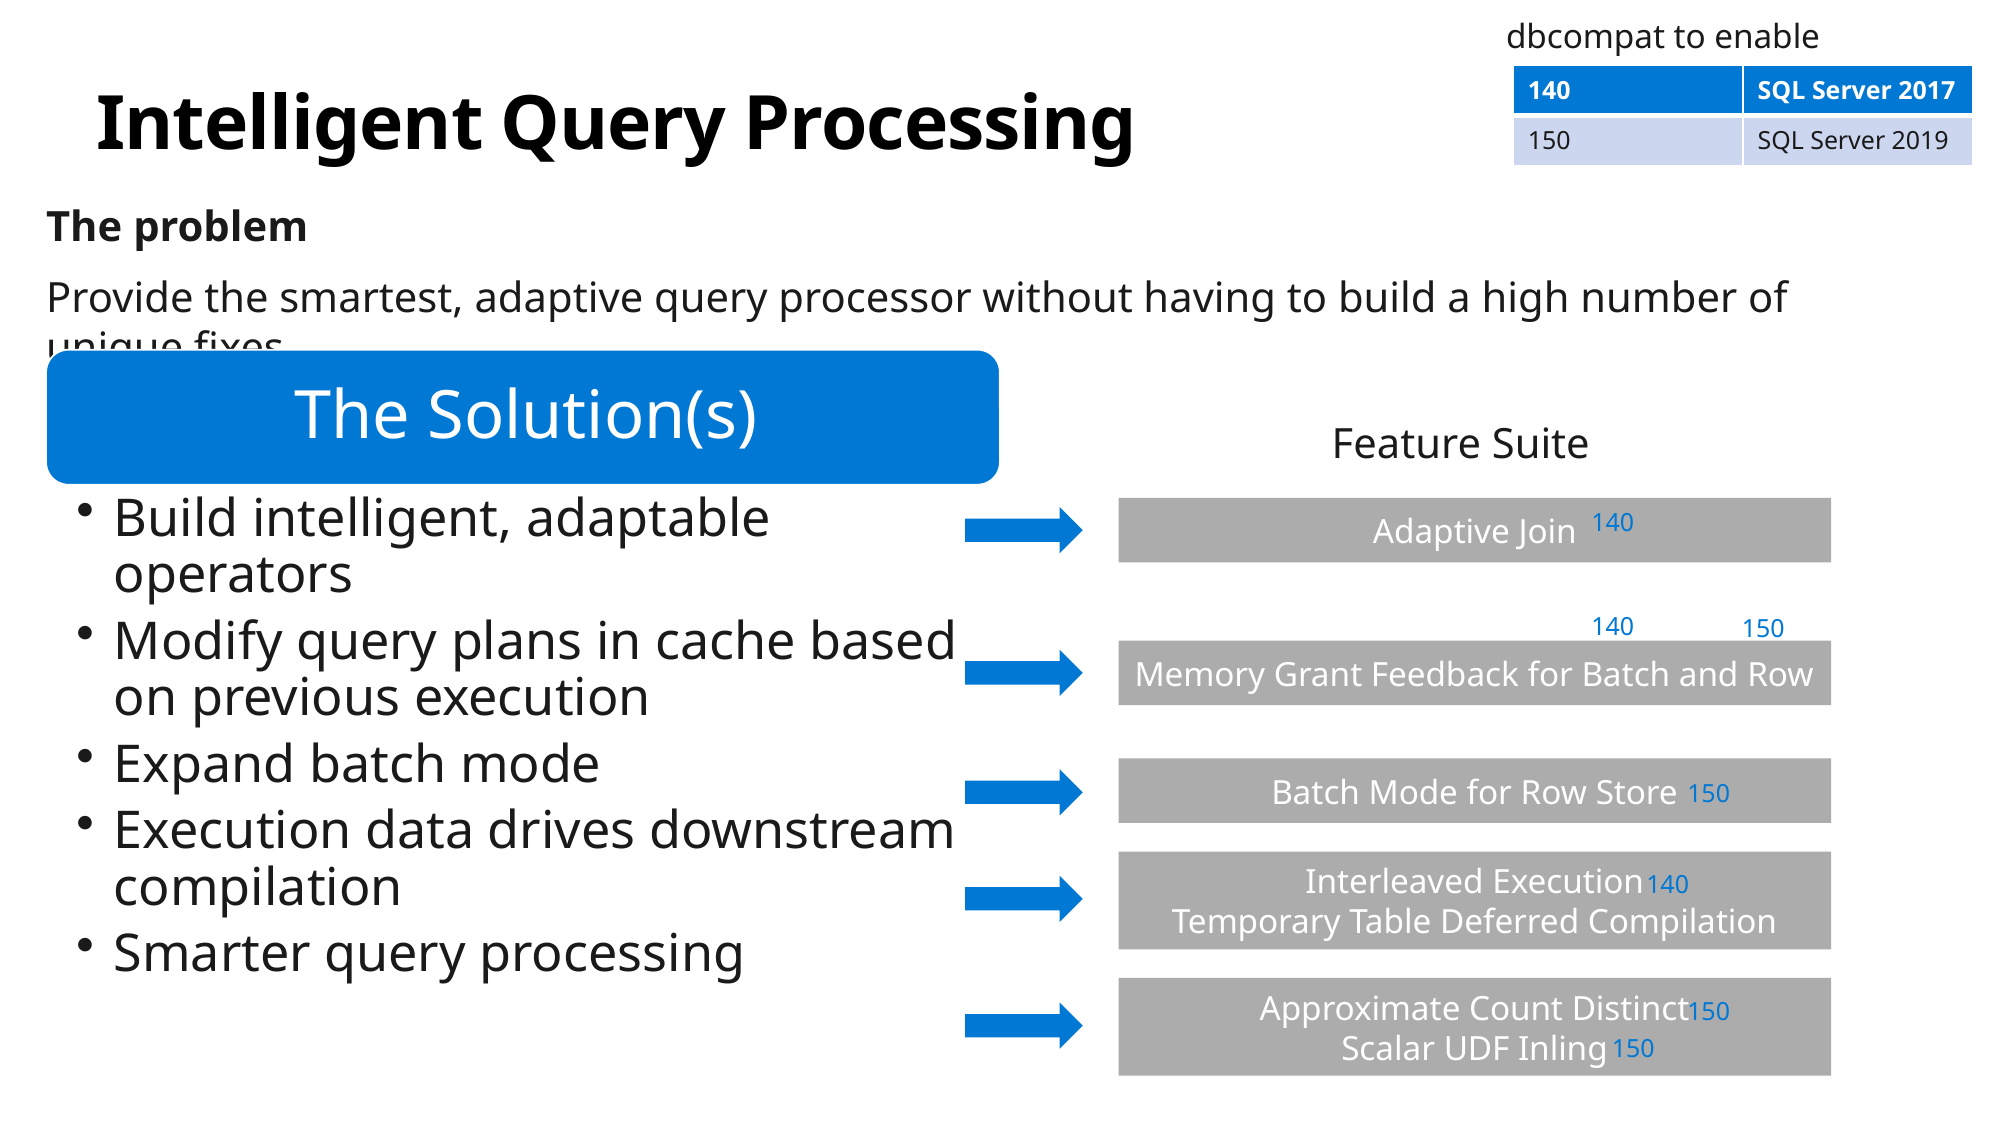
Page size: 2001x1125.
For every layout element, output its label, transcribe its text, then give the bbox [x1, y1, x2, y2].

text_box [1001, 768, 1084, 817]
text_box 150 [1687, 777, 1730, 808]
text_box [1001, 1001, 1084, 1050]
text_box The problem Provide the smartest, adaptive query processor without having to build a high number of unique fixes [46, 199, 1904, 371]
text_box 140 [1591, 506, 1635, 537]
text_box dbcompat to enable [1505, 15, 1821, 56]
text_box Interleaved Execution Temporary Table Deferred Compilation [1118, 851, 1832, 950]
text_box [45, 344, 1001, 1066]
title Intelligent Query Processing [96, 75, 1512, 166]
text_box 150 [1687, 995, 1730, 1026]
table_header 140 [1514, 66, 1742, 113]
text_box Adaptive Join [1118, 497, 1832, 563]
table_header SQL Server 2017 [1744, 66, 1972, 113]
text_box [1001, 874, 1084, 923]
text_box 150 [1741, 612, 1785, 643]
text_box [1001, 648, 1084, 697]
text_box Memory Grant Feedback for Batch and Row [1118, 640, 1832, 706]
table_cell 150 [1514, 118, 1742, 165]
text_box 140 [1646, 868, 1689, 899]
table_cell SQL Server 2019 [1744, 118, 1972, 165]
text_box [1001, 506, 1084, 555]
text_box Batch Mode for Row Store [1118, 758, 1832, 824]
text_box 150 [1611, 1032, 1655, 1063]
text_box 140 [1591, 610, 1635, 641]
text_box Feature Suite [1331, 416, 1590, 467]
text_box Approximate Count Distinct Scalar UDF Inling [1118, 977, 1832, 1077]
